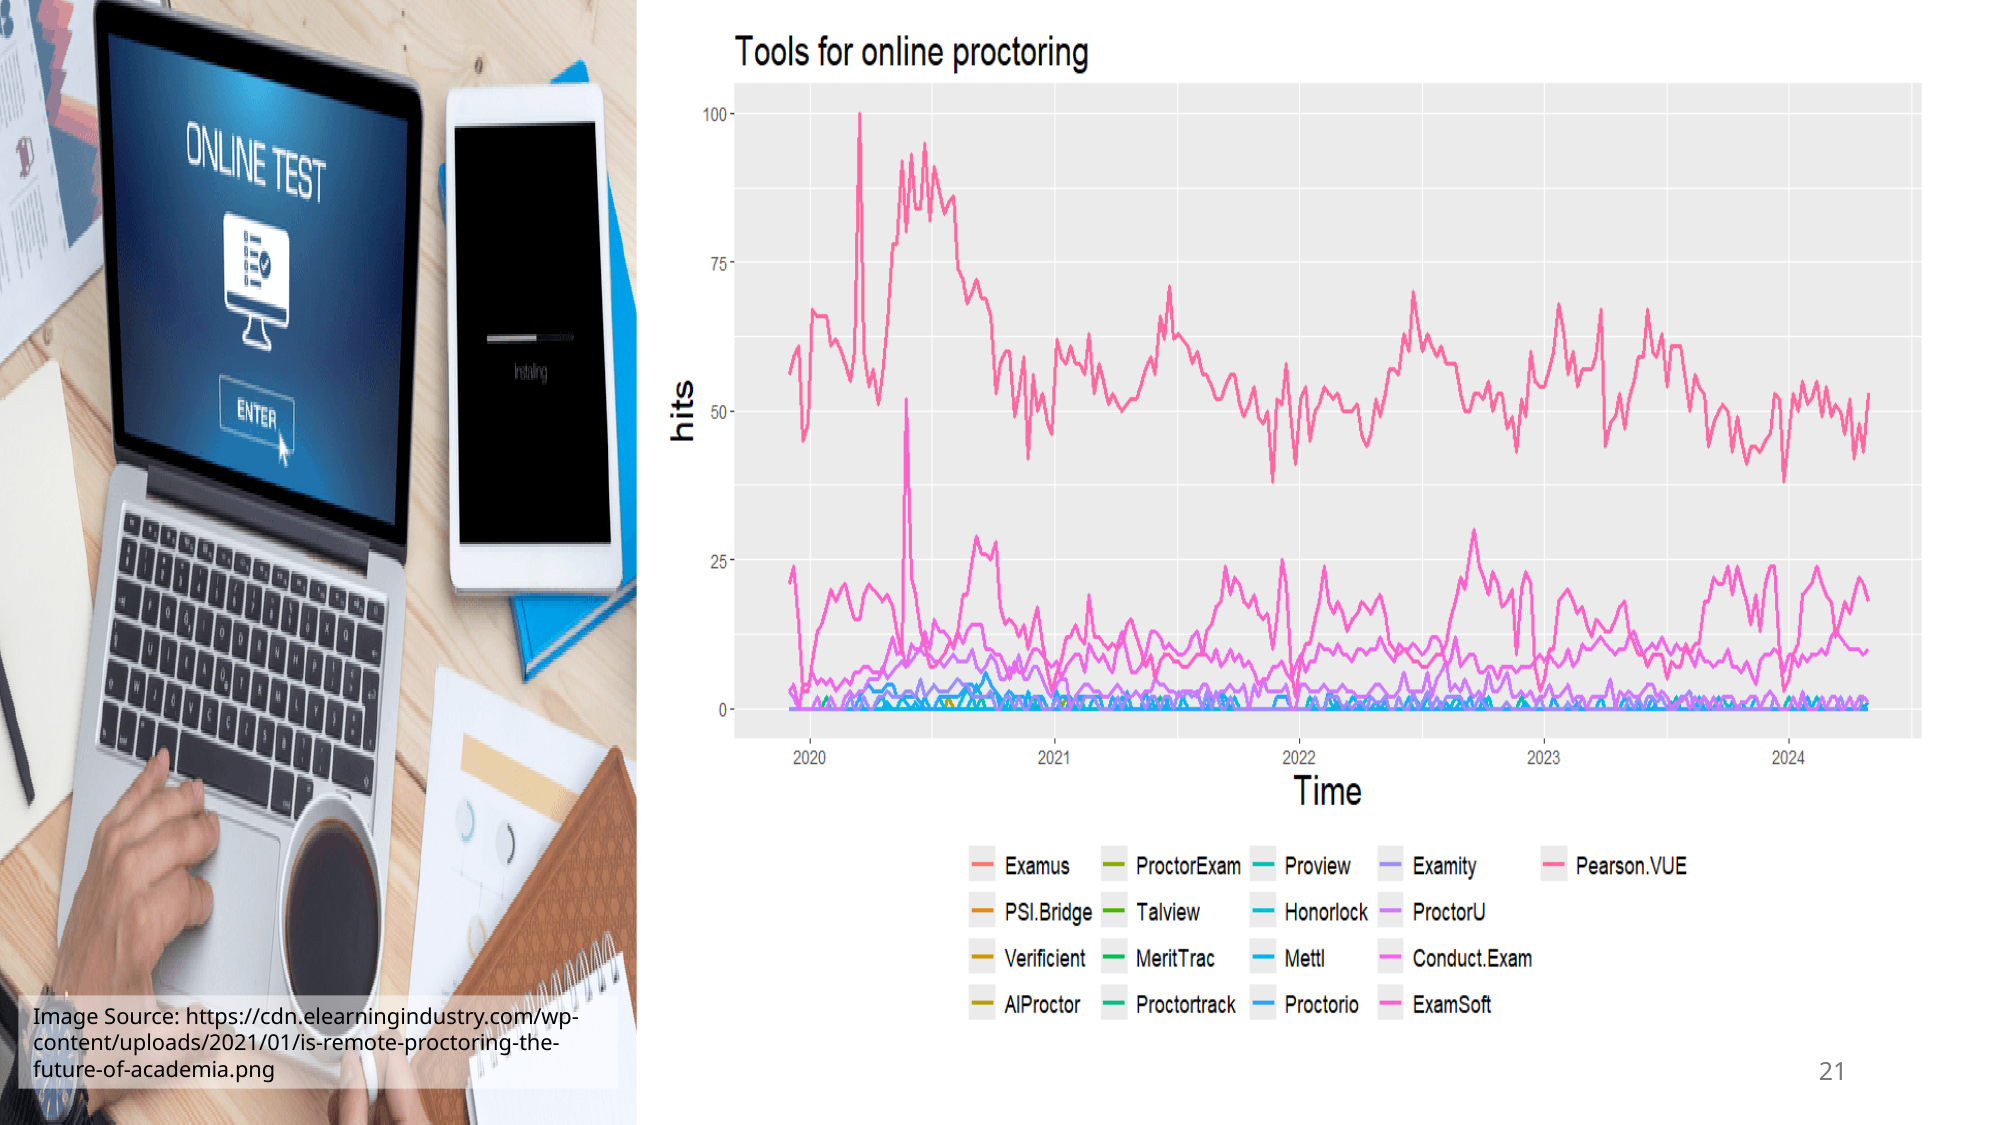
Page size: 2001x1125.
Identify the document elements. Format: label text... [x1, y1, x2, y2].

picture [0, 0, 638, 1125]
slide_number 21 [1412, 1044, 1863, 1103]
picture [660, 21, 1932, 1044]
